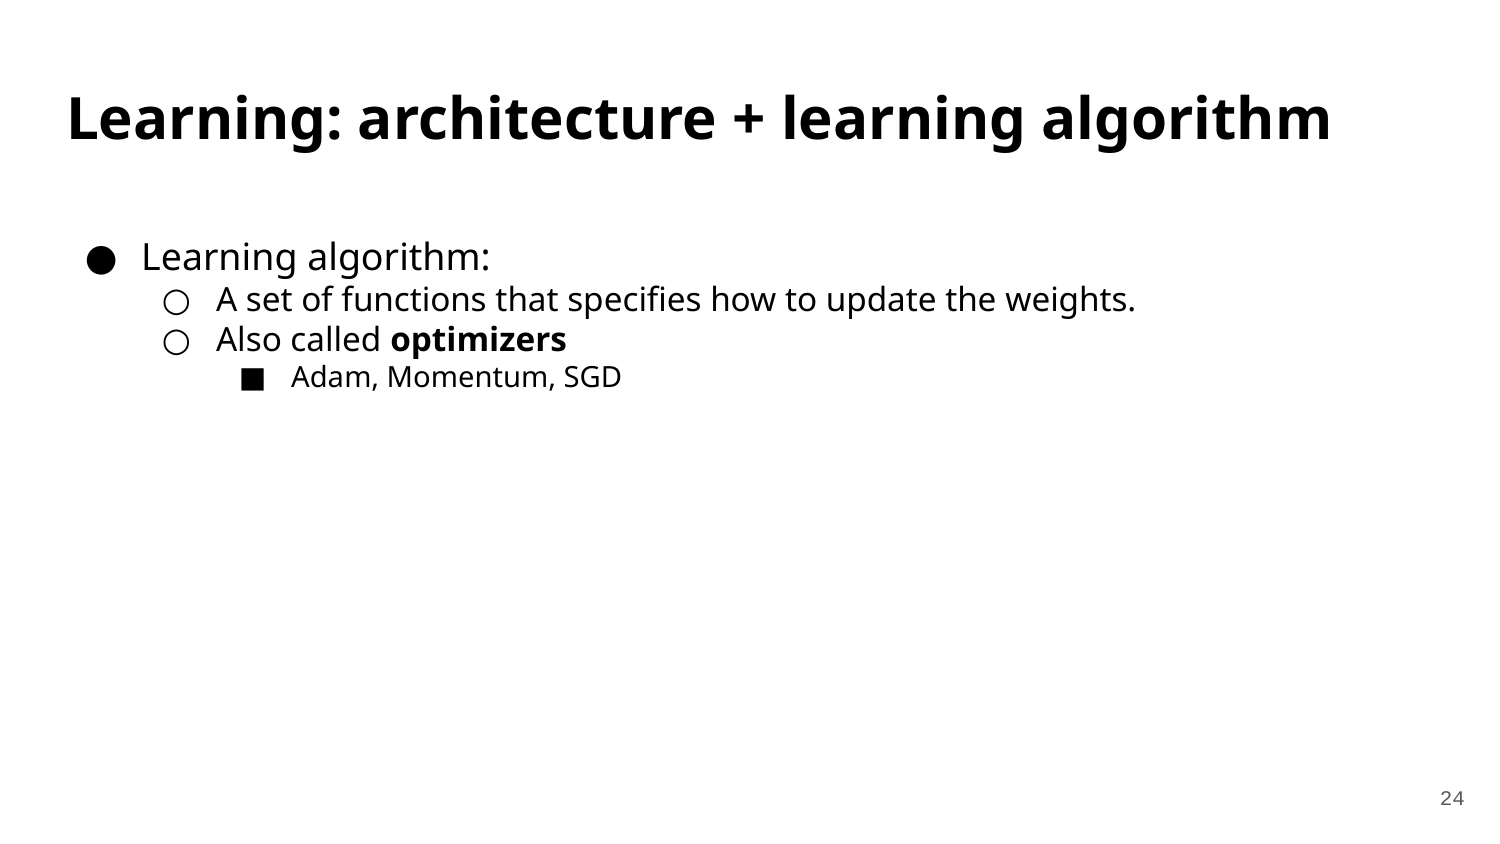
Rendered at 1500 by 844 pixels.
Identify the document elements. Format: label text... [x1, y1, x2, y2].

title Learning: architecture + learning algorithm [51, 66, 1449, 161]
text_box Learning algorithm: A set of functions that specifies how to update the weights. Also called optimizers Adam, Momentum, SGD [51, 218, 1316, 409]
slide_number ‹#› [1389, 764, 1480, 830]
